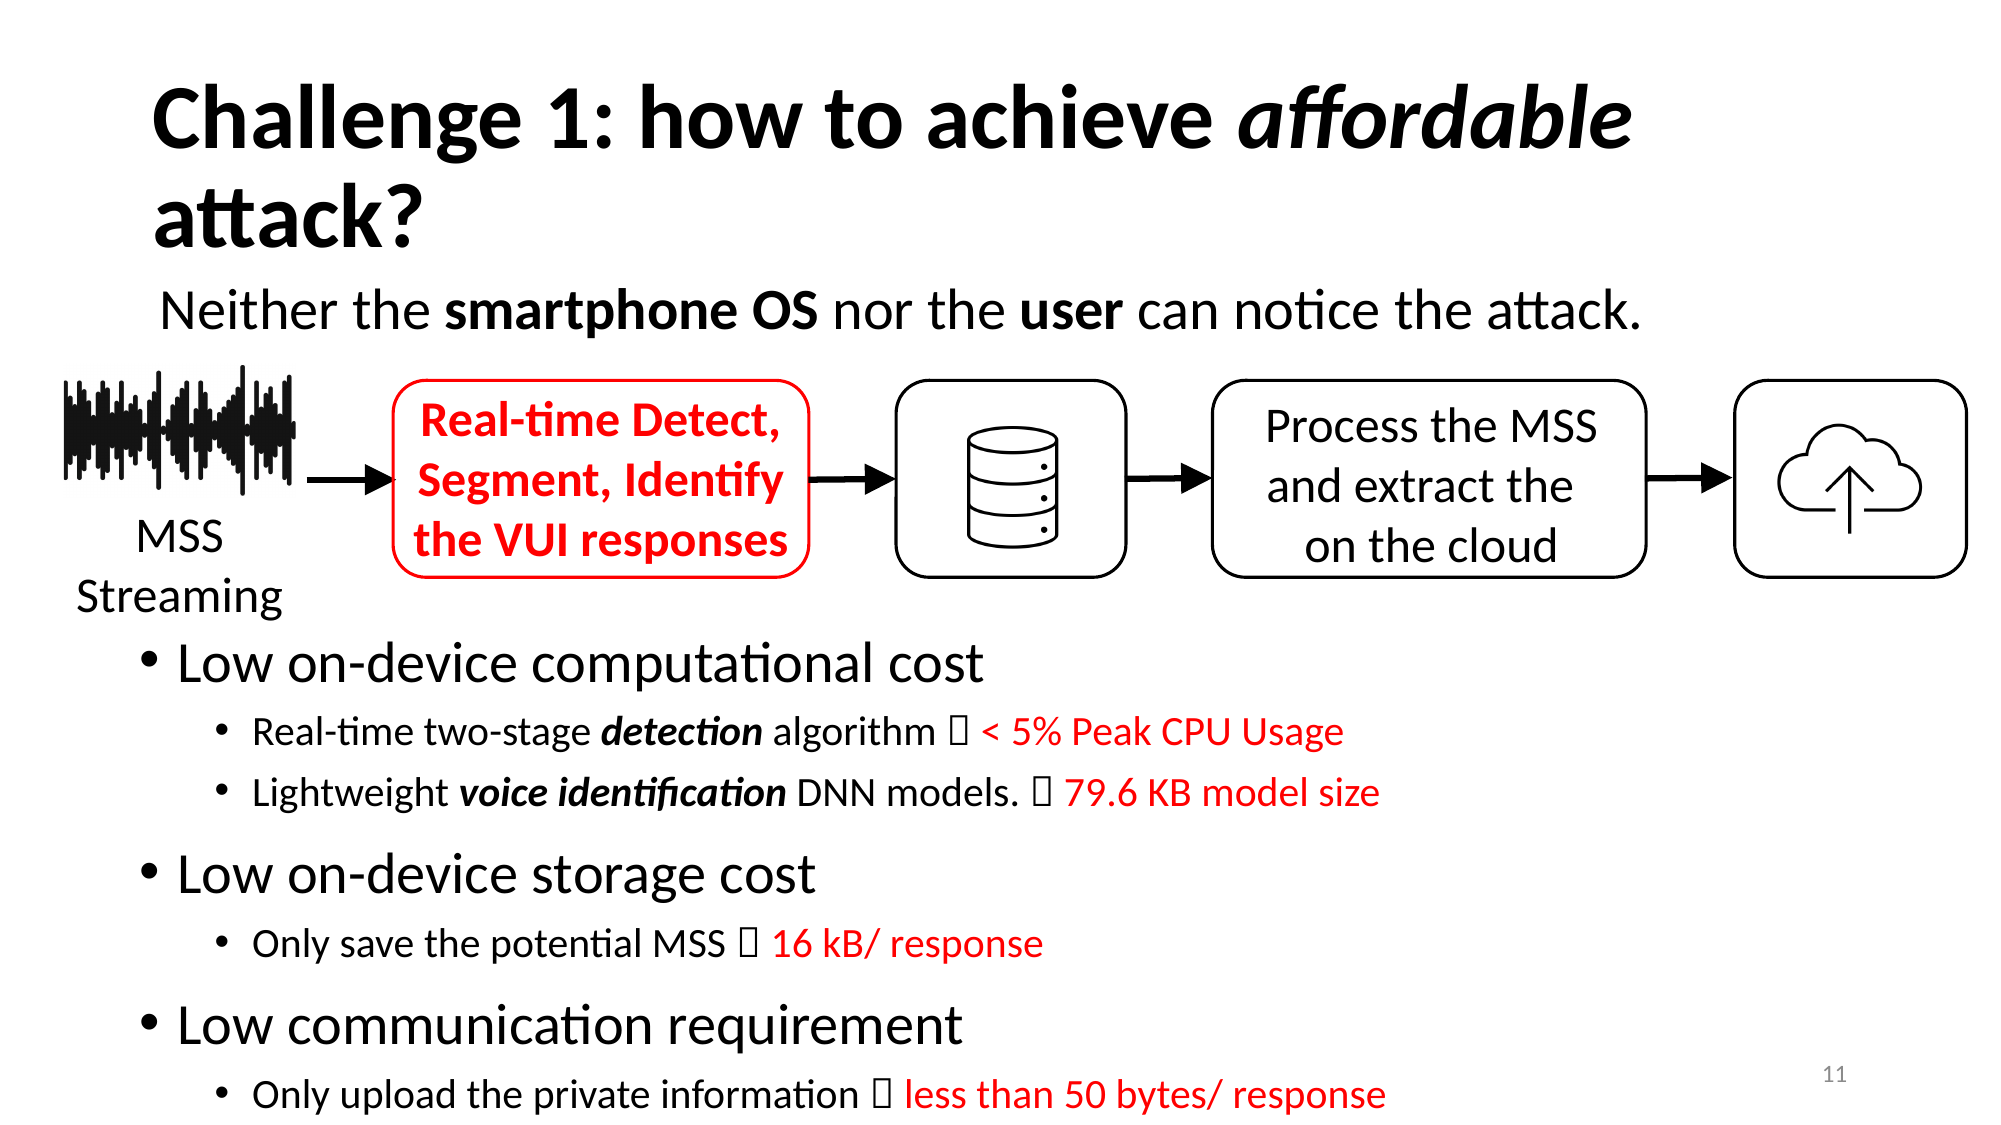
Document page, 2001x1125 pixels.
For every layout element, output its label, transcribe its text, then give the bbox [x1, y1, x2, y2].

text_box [384, 379, 818, 578]
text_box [1734, 380, 1967, 578]
text_box MSS Streaming [23, 495, 336, 630]
title Challenge 1: how to achieve affordable attack? [137, 59, 1863, 278]
slide_number 11 [1412, 1042, 1863, 1103]
list Neither the smartphone OS nor the user can notice the attack. [144, 271, 1870, 350]
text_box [896, 380, 1126, 578]
text_box Low on-device computational cost Real-time two-stage detection algorithm  < 5% Peak CPU Usage Lightweight voice identification DNN models.  79.6 KB model size Low on-device storage cost Only save the potential MSS  16 kB/ response Low communication requirement Only upload the private information  less than 50 bytes/ response [124, 616, 1850, 997]
picture [63, 363, 296, 498]
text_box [1212, 380, 1649, 582]
